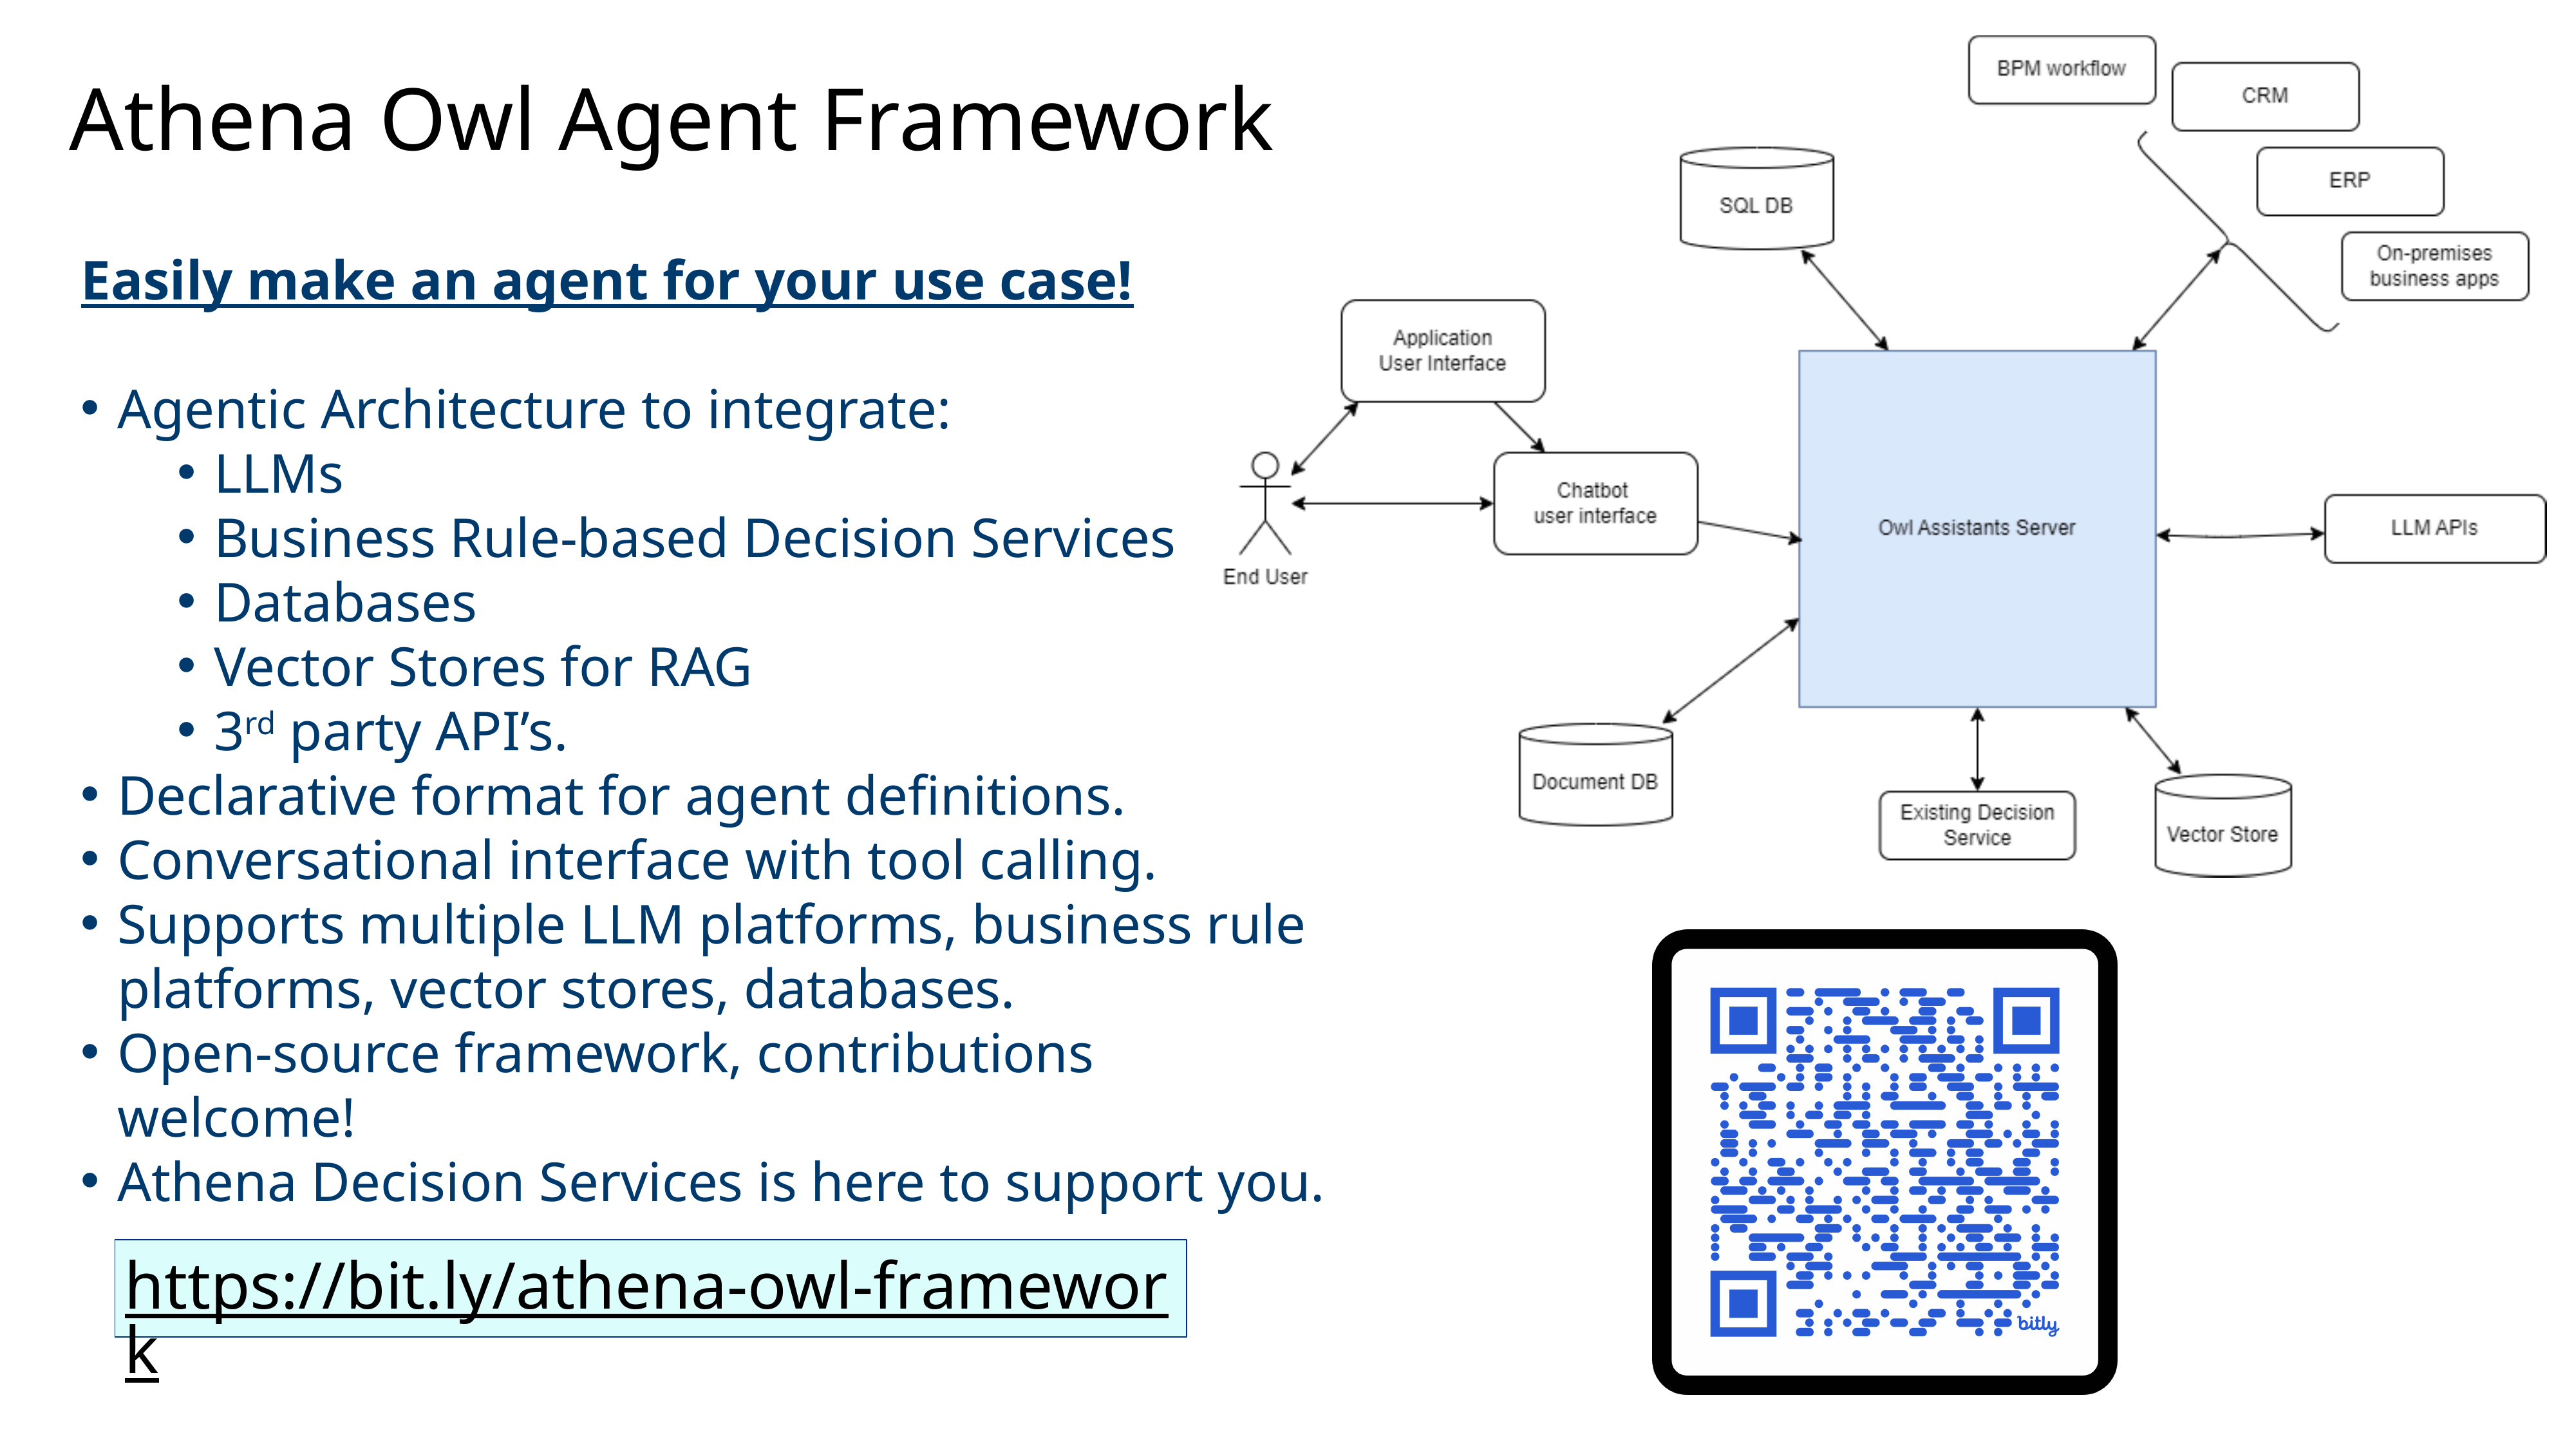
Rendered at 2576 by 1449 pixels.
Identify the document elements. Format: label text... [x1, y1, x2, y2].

picture [1651, 929, 2118, 1396]
title Athena Owl Agent Framework [59, 54, 1219, 191]
picture [1223, 35, 2547, 878]
text_box https://bit.ly/athena-owl-framework [115, 1239, 1187, 1338]
text_box Easily make an agent for your use case! Agentic Architecture to integrate: LLMs Business Rule-based Decision Services Databases Vector Stores for RAG 3rd party API’s. Declarative format for agent definitions. Conversational interface with tool calling. Supports multiple LLM platforms, business rule platforms, vector stores, databases. Open-source framework, contributions welcome! Athena Decision Services is here to support you. [80, 246, 1343, 1273]
